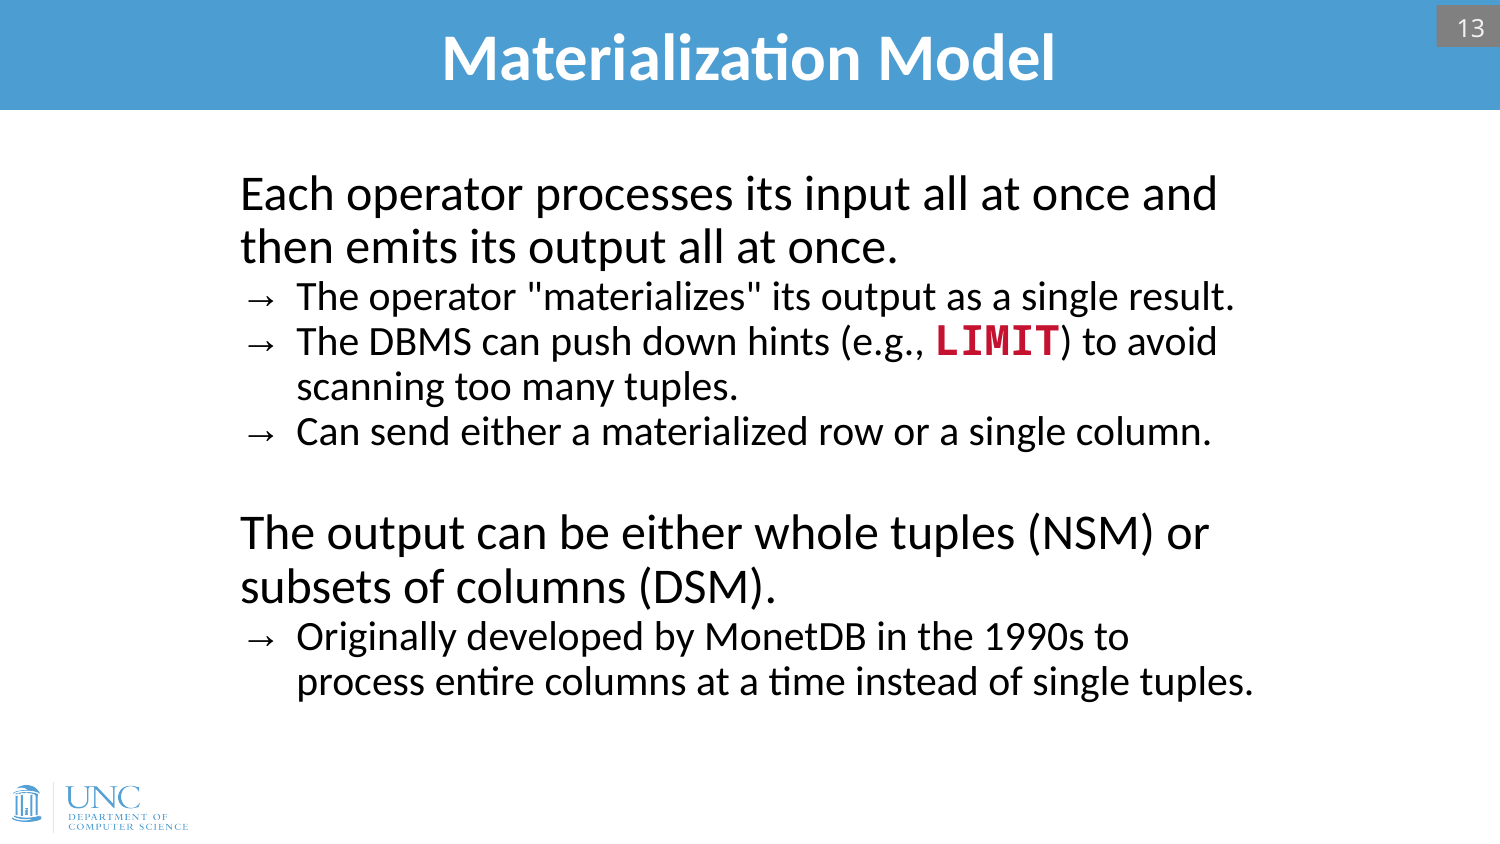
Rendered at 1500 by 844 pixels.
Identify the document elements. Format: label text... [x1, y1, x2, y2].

title Materialization Model [0, 0, 1500, 110]
slide_number 13 [1436, 5, 1500, 47]
list Each operator processes its input all at once and then emits its output all at once. The operator "materializes" its output as a single result. The DBMS can push down hints (e.g., LIMIT) to avoid scanning too many tuples. Can send either a materialized row or a single column. The output can be either whole tuples (NSM) or subsets of columns (DSM). Originally developed by MonetDB in the 1990s to process entire columns at a time instead of single tuples. [225, 159, 1275, 760]
picture [12, 782, 188, 833]
